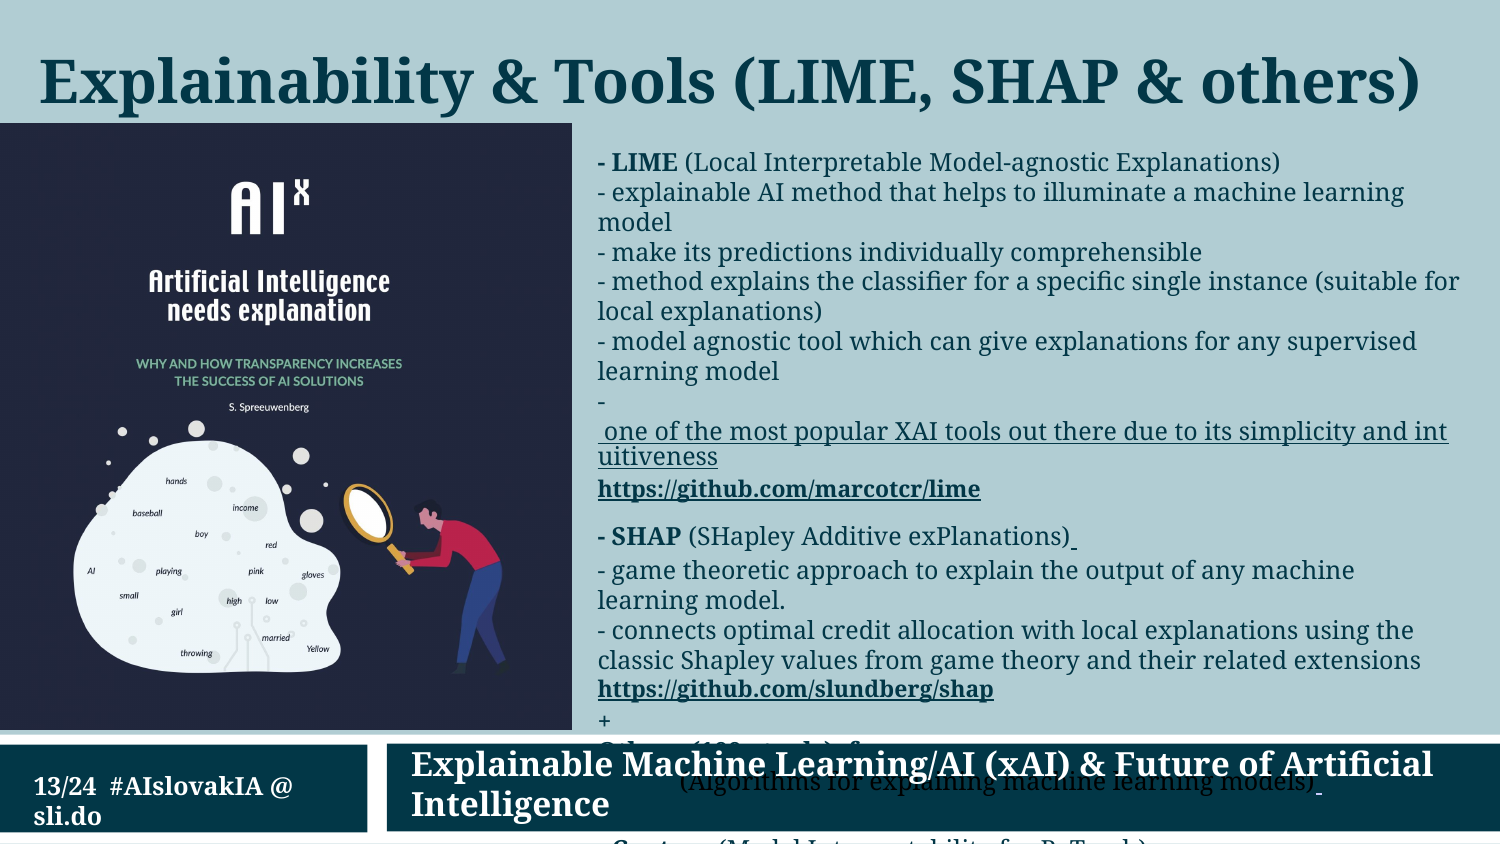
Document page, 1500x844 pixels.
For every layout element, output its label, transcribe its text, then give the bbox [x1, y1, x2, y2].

text_box Explainability & Tools (LIME, SHAP & others) [28, 18, 1471, 141]
picture [72, 812, 78, 825]
picture [89, 812, 93, 824]
picture [80, 808, 84, 824]
picture [0, 123, 573, 730]
text_box - LIME (Local Interpretable Model-agnostic Explanations) - explainable AI method that helps to illuminate a machine learning model - make its predictions individually comprehensible - method explains the classifier for a specific single instance (suitable for local explanations) - model agnostic tool which can give explanations for any supervised learning model - one of the most popular XAI tools out there due to its simplicity and intuitiveness https://github.com/marcotcr/lime - SHAP (SHapley Additive exPlanations) - game theoretic approach to explain the output of any machine learning model. - connects optimal credit allocation with local explanations using the classic Shapley values from game theory and their related extensions https://github.com/slundberg/shap + Others (100+ tools), f.e.: - Alibi (Algorithms for explaining machine learning models) https://github.com/SeldonIO/alibi - Captum (Model Interpretability for PyTorch) https://captum.ai/ [586, 140, 1475, 709]
text_box 13/24 #AIslovakIA @ sli.do [22, 764, 362, 808]
text_box Explainable Machine Learning/AI (xAI) & Future of Artificial Intelligence [400, 740, 1500, 826]
picture [35, 812, 44, 824]
picture [96, 812, 100, 824]
